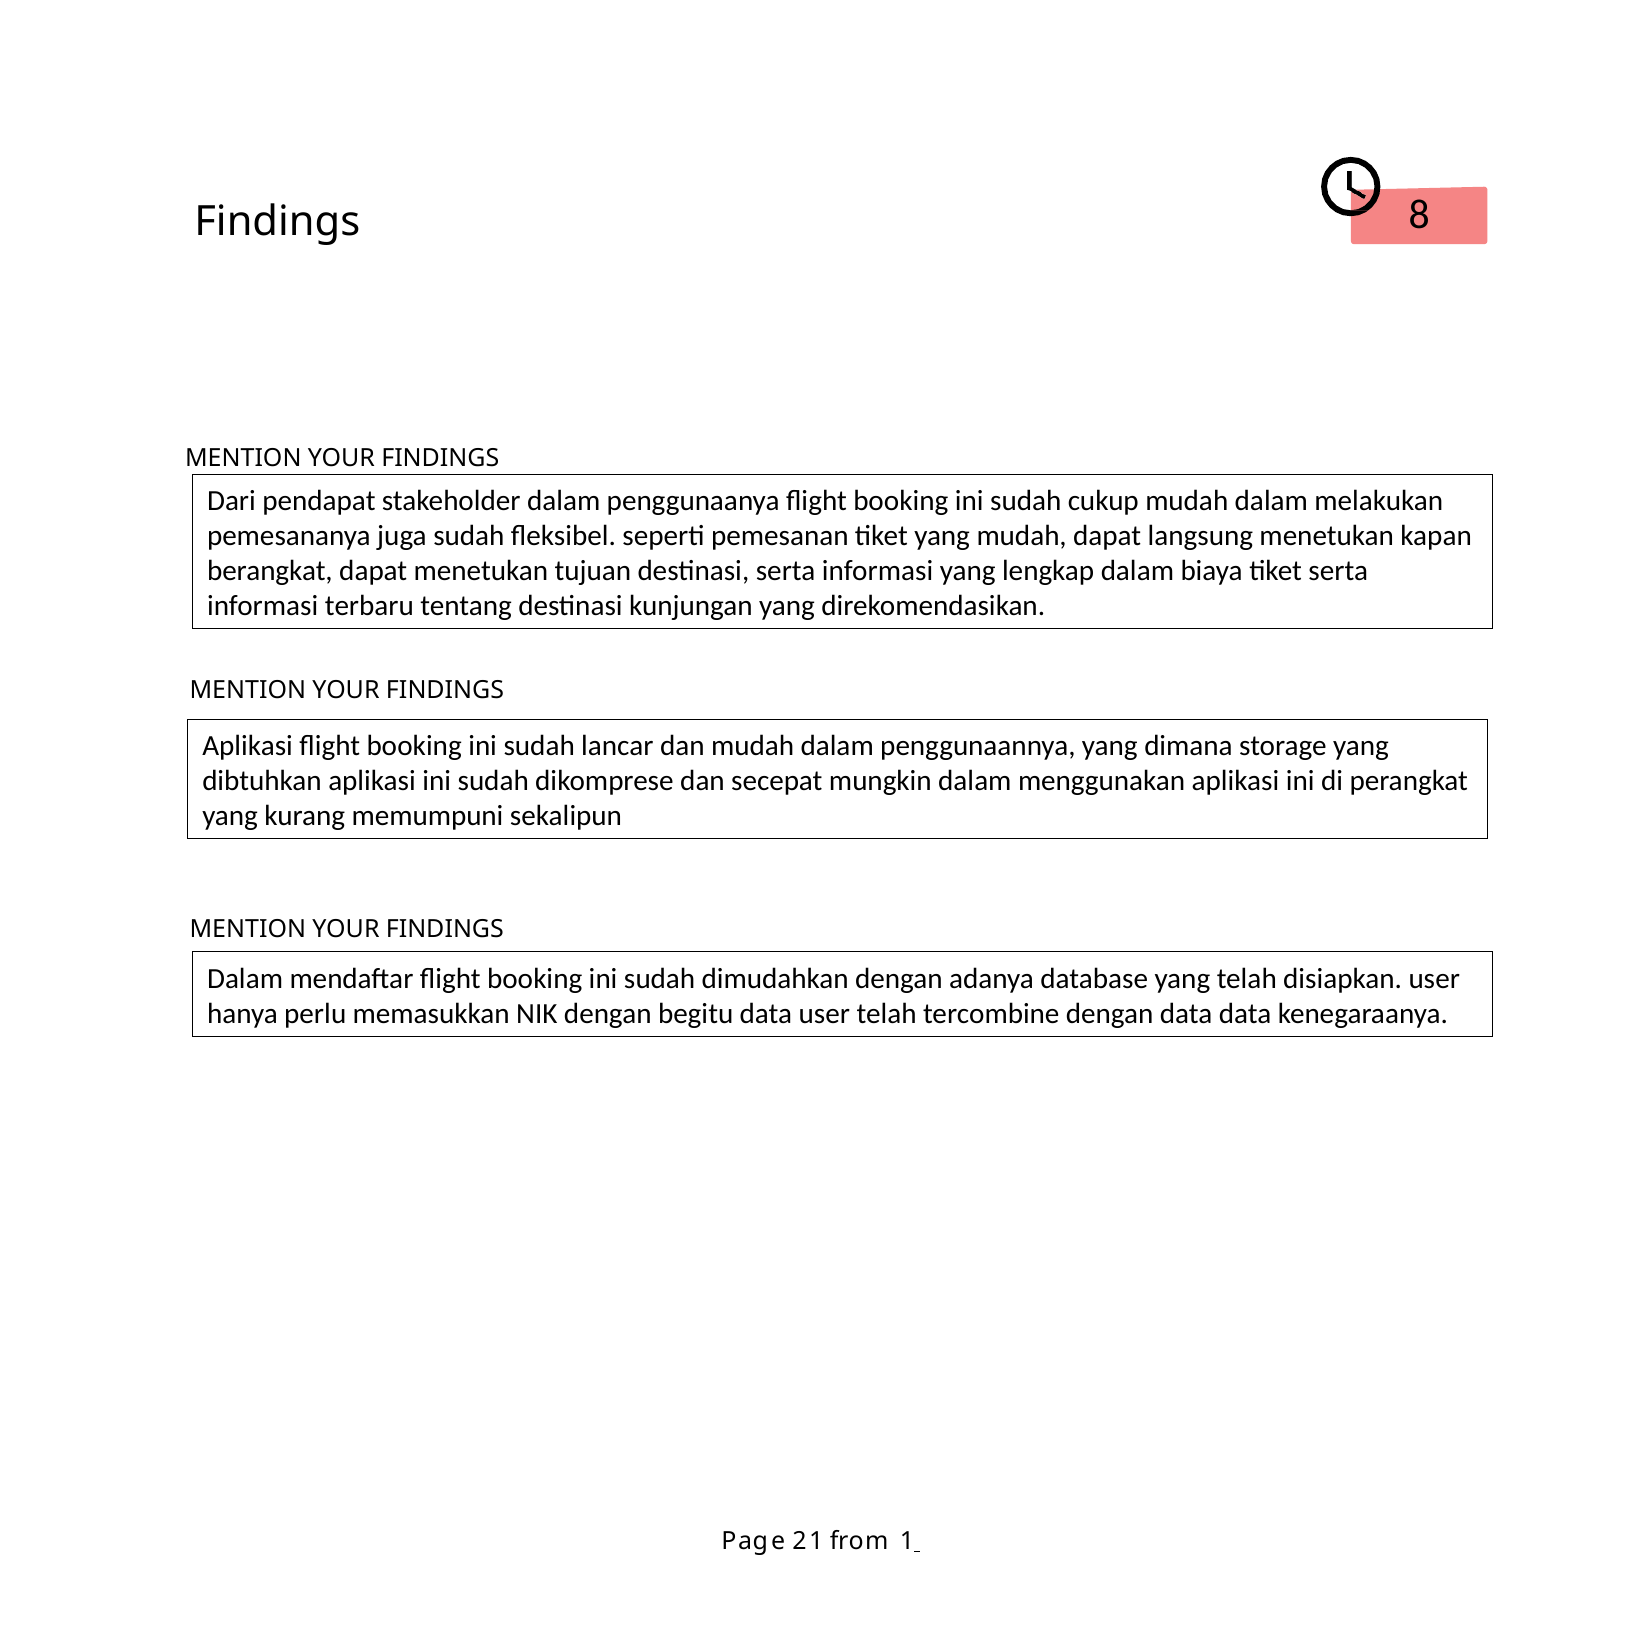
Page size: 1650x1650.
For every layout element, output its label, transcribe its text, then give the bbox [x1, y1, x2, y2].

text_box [1320, 156, 1488, 245]
text_box Aplikasi flight booking ini sudah lancar dan mudah dalam penggunaannya, yang dimana storage yang dibtuhkan aplikasi ini sudah dikomprese dan secepat mungkin dalam menggunakan aplikasi ini di perangkat yang kurang memumpuni sekalipun [187, 719, 1488, 839]
text_box MENTION YOUR FINDINGS [187, 910, 531, 943]
text_box MENTION YOUR FINDINGS [182, 439, 526, 472]
slide_number Page 21 from 1 [719, 1528, 931, 1559]
text_box Dari pendapat stakeholder dalam penggunaanya flight booking ini sudah cukup mudah dalam melakukan pemesananya juga sudah fleksibel. seperti pemesanan tiket yang mudah, dapat langsung menetukan kapan berangkat, dapat menetukan tujuan destinasi, serta informasi yang lengkap dalam biaya tiket serta informasi terbaru tentang destinasi kunjungan yang direkomendasikan. [192, 474, 1493, 629]
title Findings [192, 191, 783, 470]
text_box MENTION YOUR FINDINGS [187, 671, 531, 704]
text_box Dalam mendaftar flight booking ini sudah dimudahkan dengan adanya database yang telah disiapkan. user hanya perlu memasukkan NIK dengan begitu data user telah tercombine dengan data data kenegaraanya. [192, 951, 1493, 1037]
